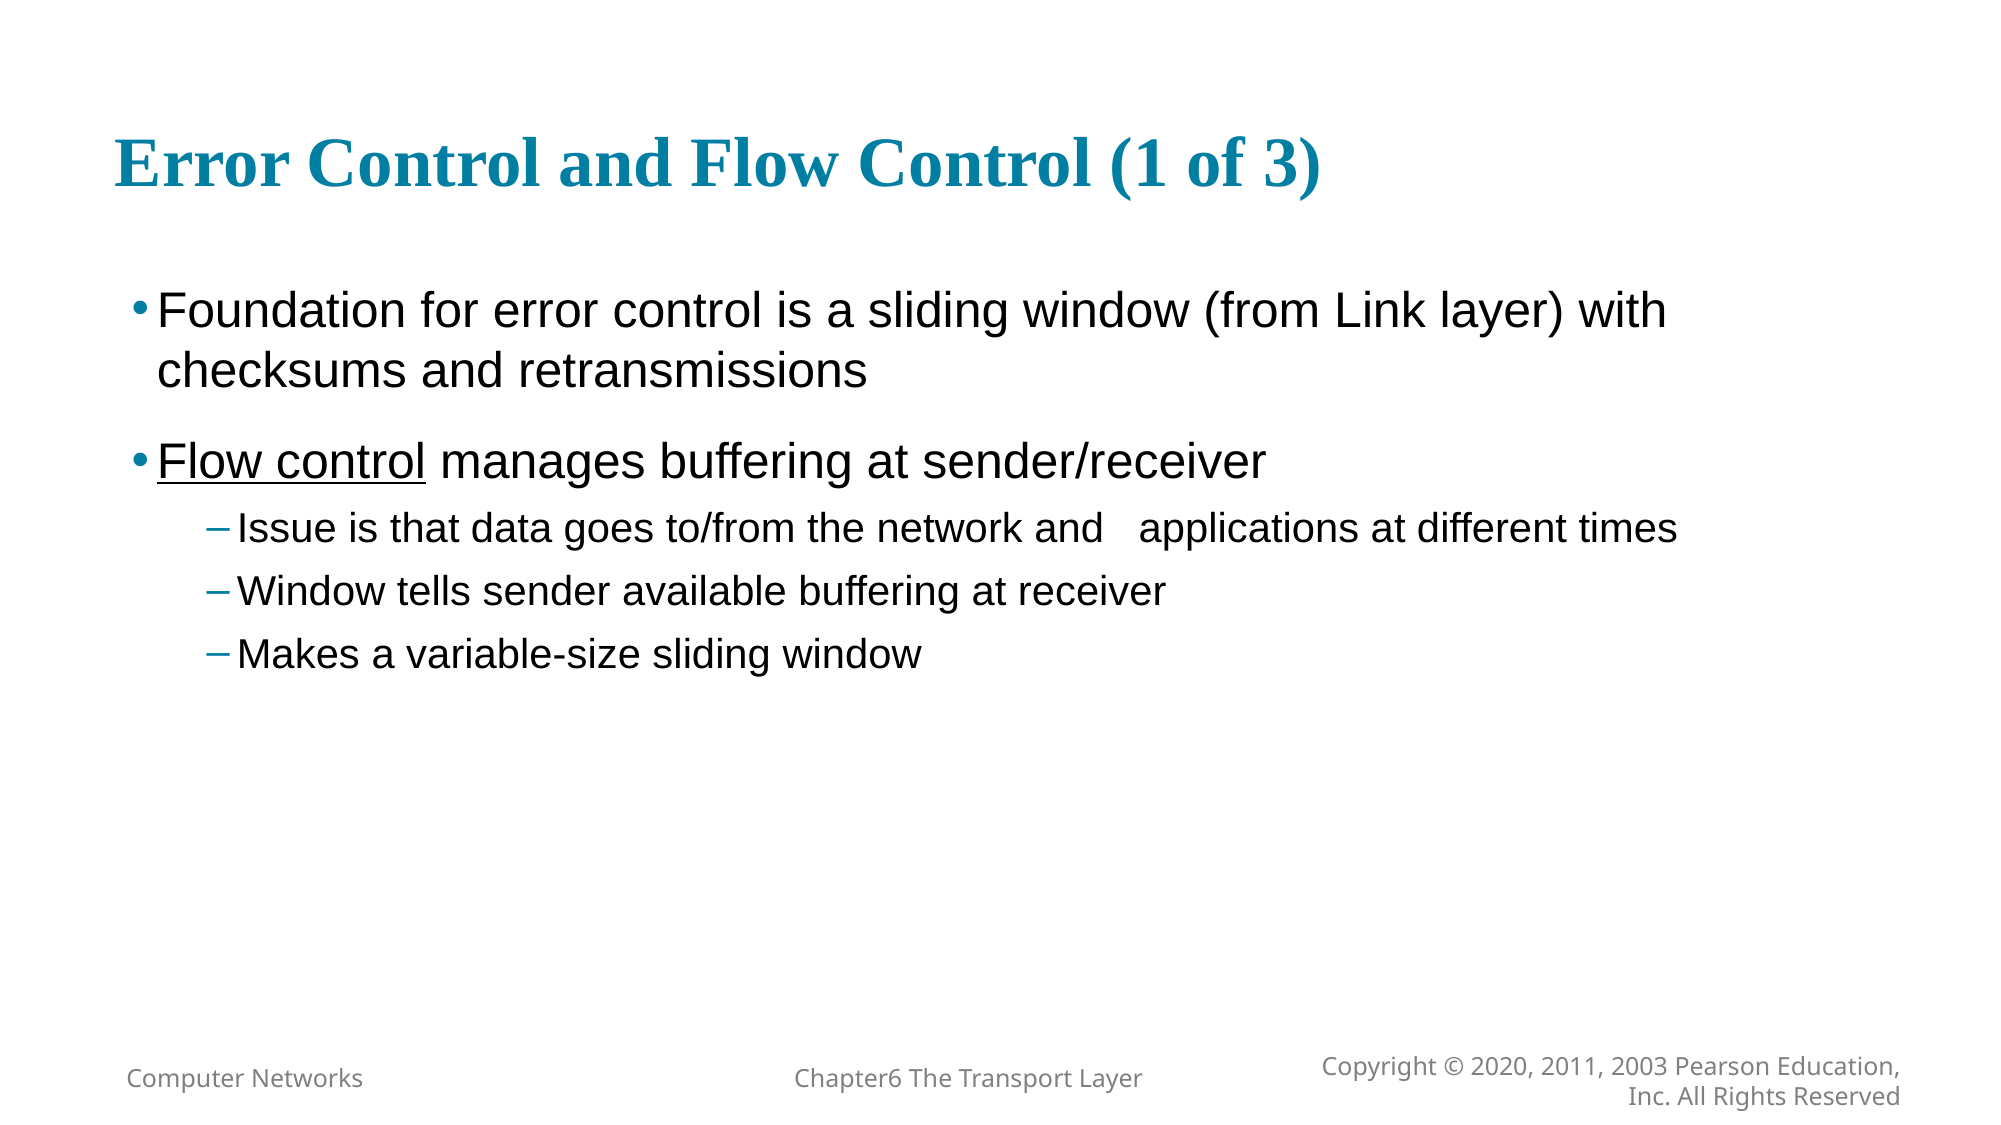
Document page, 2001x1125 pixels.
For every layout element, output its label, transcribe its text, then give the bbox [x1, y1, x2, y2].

list Foundation for error control is a sliding window (from Link layer) with checksums and retransmissions Flow control manages buffering at sender/receiver Issue is that data goes to/from the network and applications at different times Window tells sender available buffering at receiver Makes a variable-size sliding window [99, 262, 1900, 1005]
title Error Control and Flow Control (1 of 3) [99, 35, 1900, 216]
